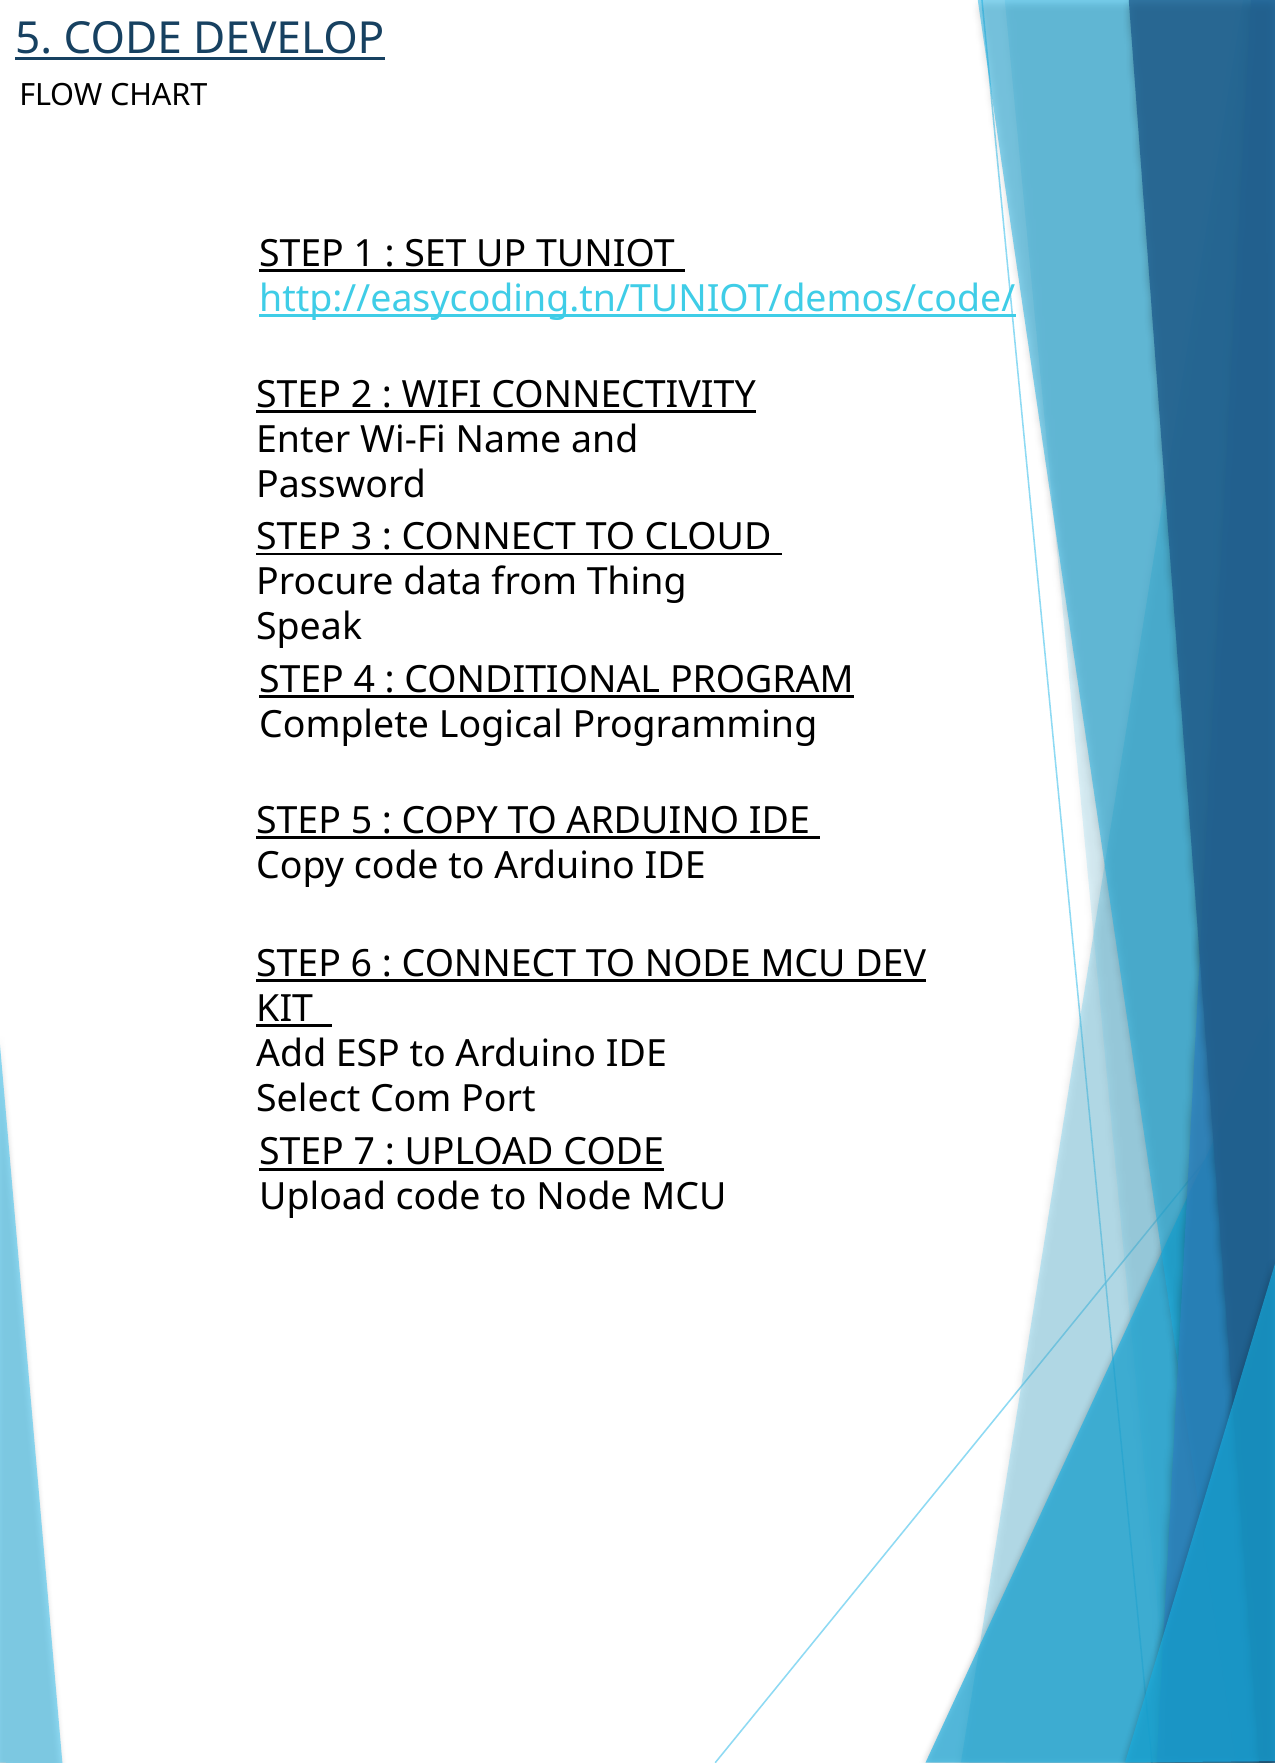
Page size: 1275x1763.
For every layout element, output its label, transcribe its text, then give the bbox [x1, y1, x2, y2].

title 5. CODE DEVELOP [0, 2, 971, 187]
text_box STEP 1 : SET UP TUNIOT http://easycoding.tn/TUNIOT/demos/code/ [244, 221, 1183, 332]
text_box STEP 6 : CONNECT TO NODE MCU DEV KIT Add ESP to Arduino IDE Select Com Port [241, 931, 978, 1127]
text_box FLOW CHART [4, 67, 1044, 120]
text_box STEP 3 : CONNECT TO CLOUD Procure data from Thing Speak [241, 504, 807, 655]
text_box STEP 5 : COPY TO ARDUINO IDE Copy code to Arduino IDE [241, 788, 923, 894]
text_box STEP 4 : CONDITIONAL PROGRAM Complete Logical Programming [244, 647, 1047, 753]
text_box STEP 7 : UPLOAD CODE Upload code to Node MCU [244, 1119, 926, 1225]
text_box STEP 2 : WIFI CONNECTIVITY Enter Wi-Fi Name and Password [241, 362, 807, 504]
